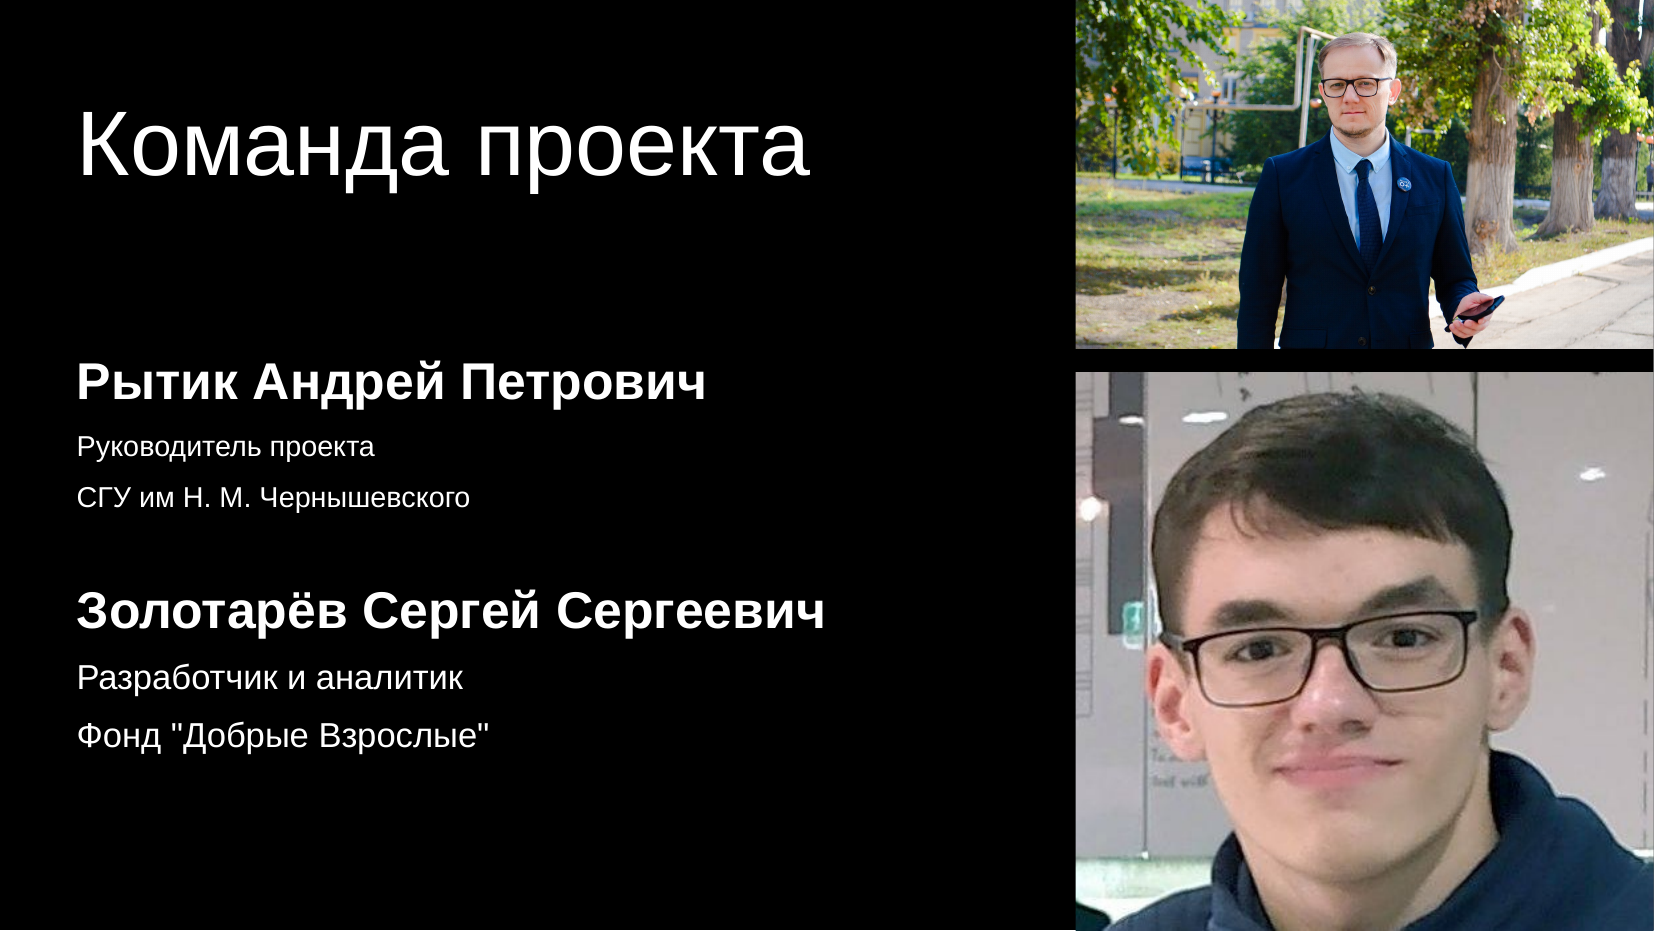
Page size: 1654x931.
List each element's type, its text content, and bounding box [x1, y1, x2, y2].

title Команда проекта [61, 70, 943, 202]
picture [1075, 371, 1654, 931]
picture [1075, 0, 1654, 349]
subtitle Рытик Андрей Петрович Руководитель проекта СГУ им Н. М. Чернышевского Золотарёв Сергей Сергеевич Разработчик и аналитик Фонд "Добрые Взрослые" [61, 297, 943, 764]
